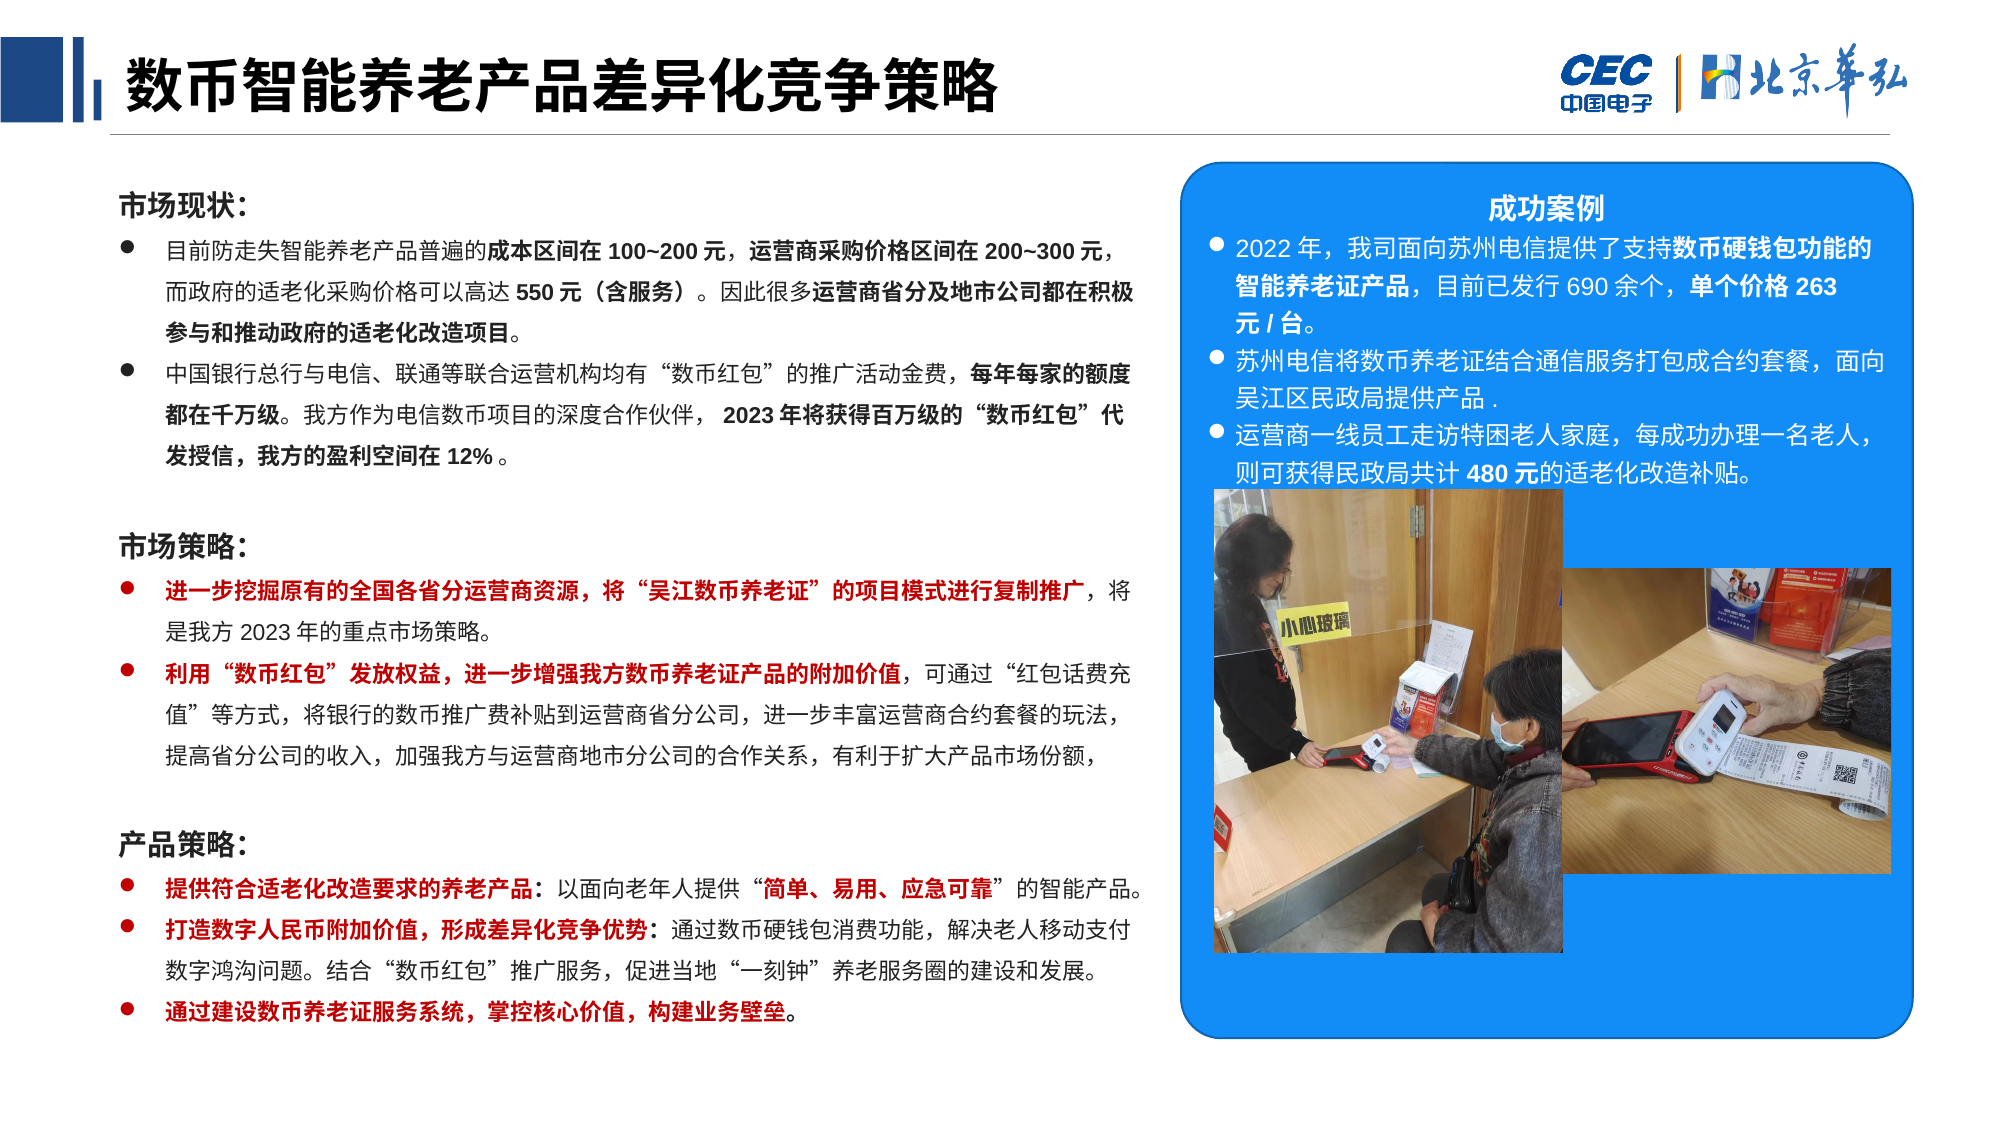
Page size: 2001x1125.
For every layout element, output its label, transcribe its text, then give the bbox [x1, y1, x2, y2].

text_box 市场现状： 目前防走失智能养老产品普遍的成本区间在100~200元，运营商采购价格区间在200~300元，而政府的适老化采购价格可以高达550元（含服务）。因此很多运营商省分及地市公司都在积极参与和推动政府的适老化改造项目。 中国银行总行与电信、联通等联合运营机构均有“数币红包”的推广活动金费，每年每家的额度都在千万级。我方作为电信数币项目的深度合作伙伴，2023年将获得百万级的“数币红包”代发授信，我方的盈利空间在12%。 市场策略： 进一步挖掘原有的全国各省分运营商资源，将“吴江数币养老证”的项目模式进行复制推广，将是我方2023年的重点市场策略。 利用“数币红包”发放权益，进一步增强我方数币养老证产品的附加价值，可通过“红包话费充值”等方式，将银行的数币推广费补贴到运营商省分公司，进一步丰富运营商合约套餐的玩法，提高省分公司的收入，加强我方与运营商地市分公司的合作关系，有利于扩大产品市场份额， 产品策略： 提供符合适老化改造要求的养老产品：以面向老年人提供“简单、易用、应急可靠”的智能产品。 打造数字人民币附加价值，形成差异化竞争优势：通过数币硬钱包消费功能，解决老人移动支付数字鸿沟问题。结合“数币红包”推广服务，促进当地“一刻钟”养老服务圈的建设和发展。 通过建设数币养老证服务系统，掌控核心价值，构建业务壁垒。 [103, 162, 1157, 1033]
picture [1561, 54, 1698, 113]
title 数币智能养老产品差异化竞争策略 [109, 33, 1550, 135]
picture [1214, 489, 1892, 953]
picture [1701, 43, 1912, 119]
text_box 成功案例 2022年，我司面向苏州电信提供了支持数币硬钱包功能的智能养老证产品，目前已发行690余个，单个价格263元/台。 苏州电信将数币养老证结合通信服务打包成合约套餐，面向吴江区民政局提供产品. 运营商一线员工走访特困老人家庭，每成功办理一名老人，则可获得民政局共计480元的适老化改造补贴。 [1180, 161, 1914, 1040]
